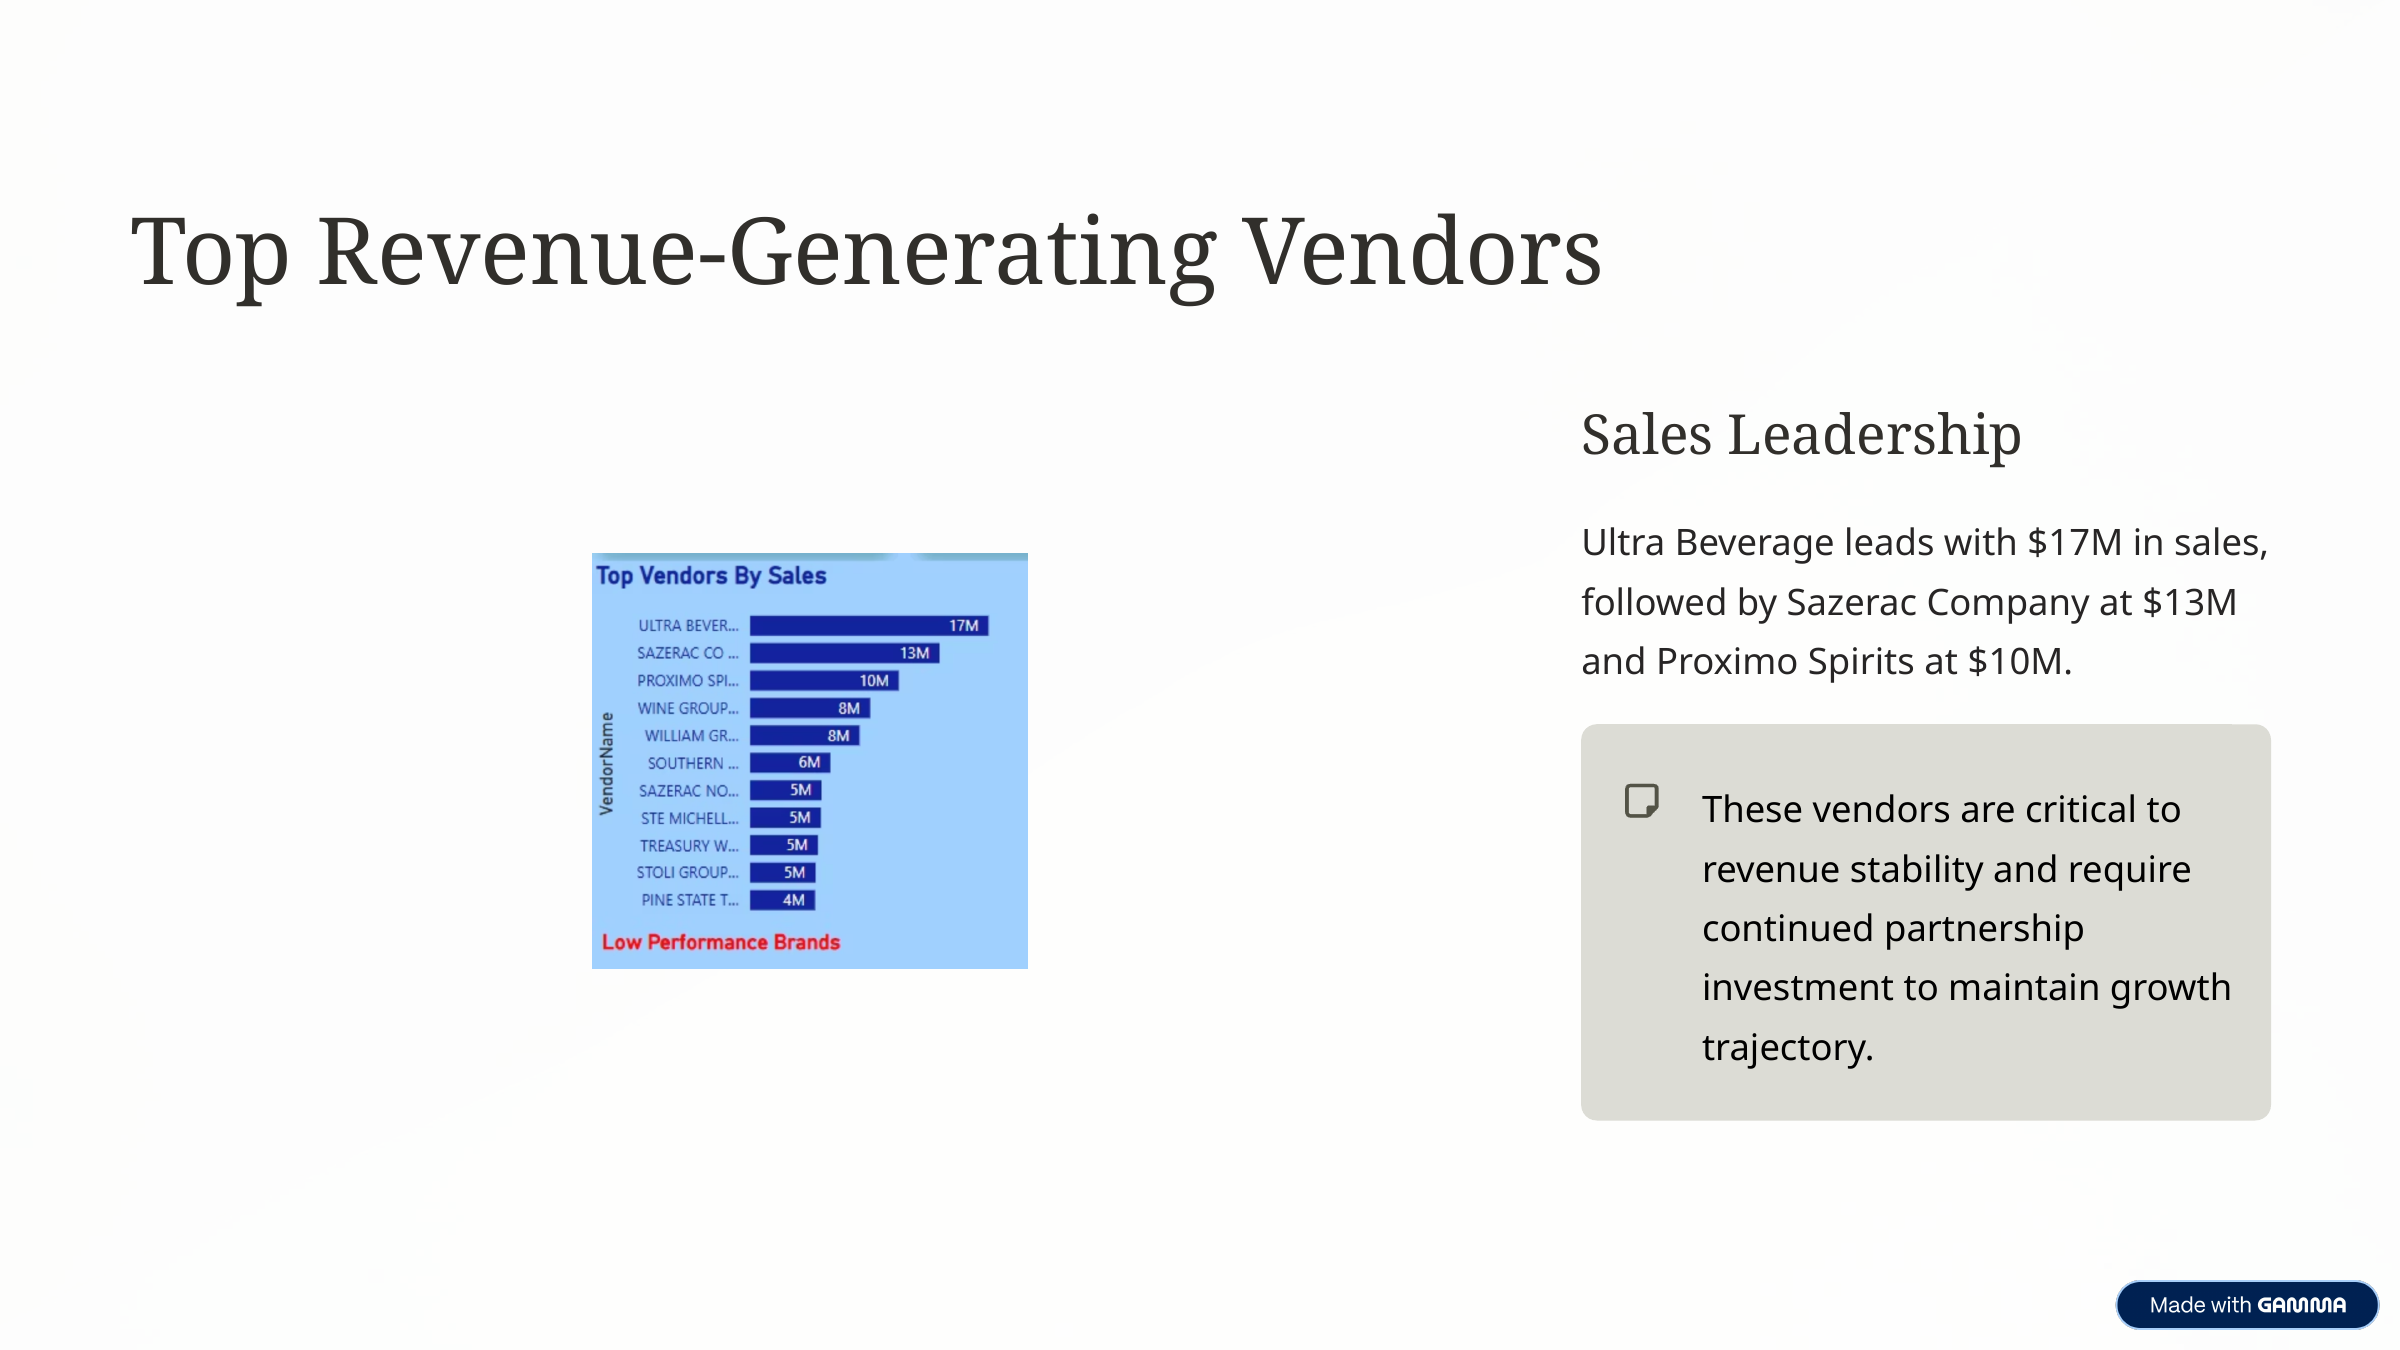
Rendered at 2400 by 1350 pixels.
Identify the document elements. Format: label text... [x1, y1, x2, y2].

text_box Ultra Beverage leads with $17M in sales, followed by Sazerac Company at $13M and Proximo Spirits at $10M. [1581, 503, 2271, 683]
picture [1618, 781, 1665, 820]
text_box These vendors are critical to revenue stability and require continued partnership investment to maintain growth trajectory. [1702, 770, 2234, 1069]
picture [2106, 1271, 2389, 1339]
text_box Sales Leadership [1581, 396, 2140, 467]
text_box [1581, 724, 2272, 1121]
picture [592, 553, 1028, 969]
text_box Top Revenue-Generating Vendors [130, 187, 1529, 304]
